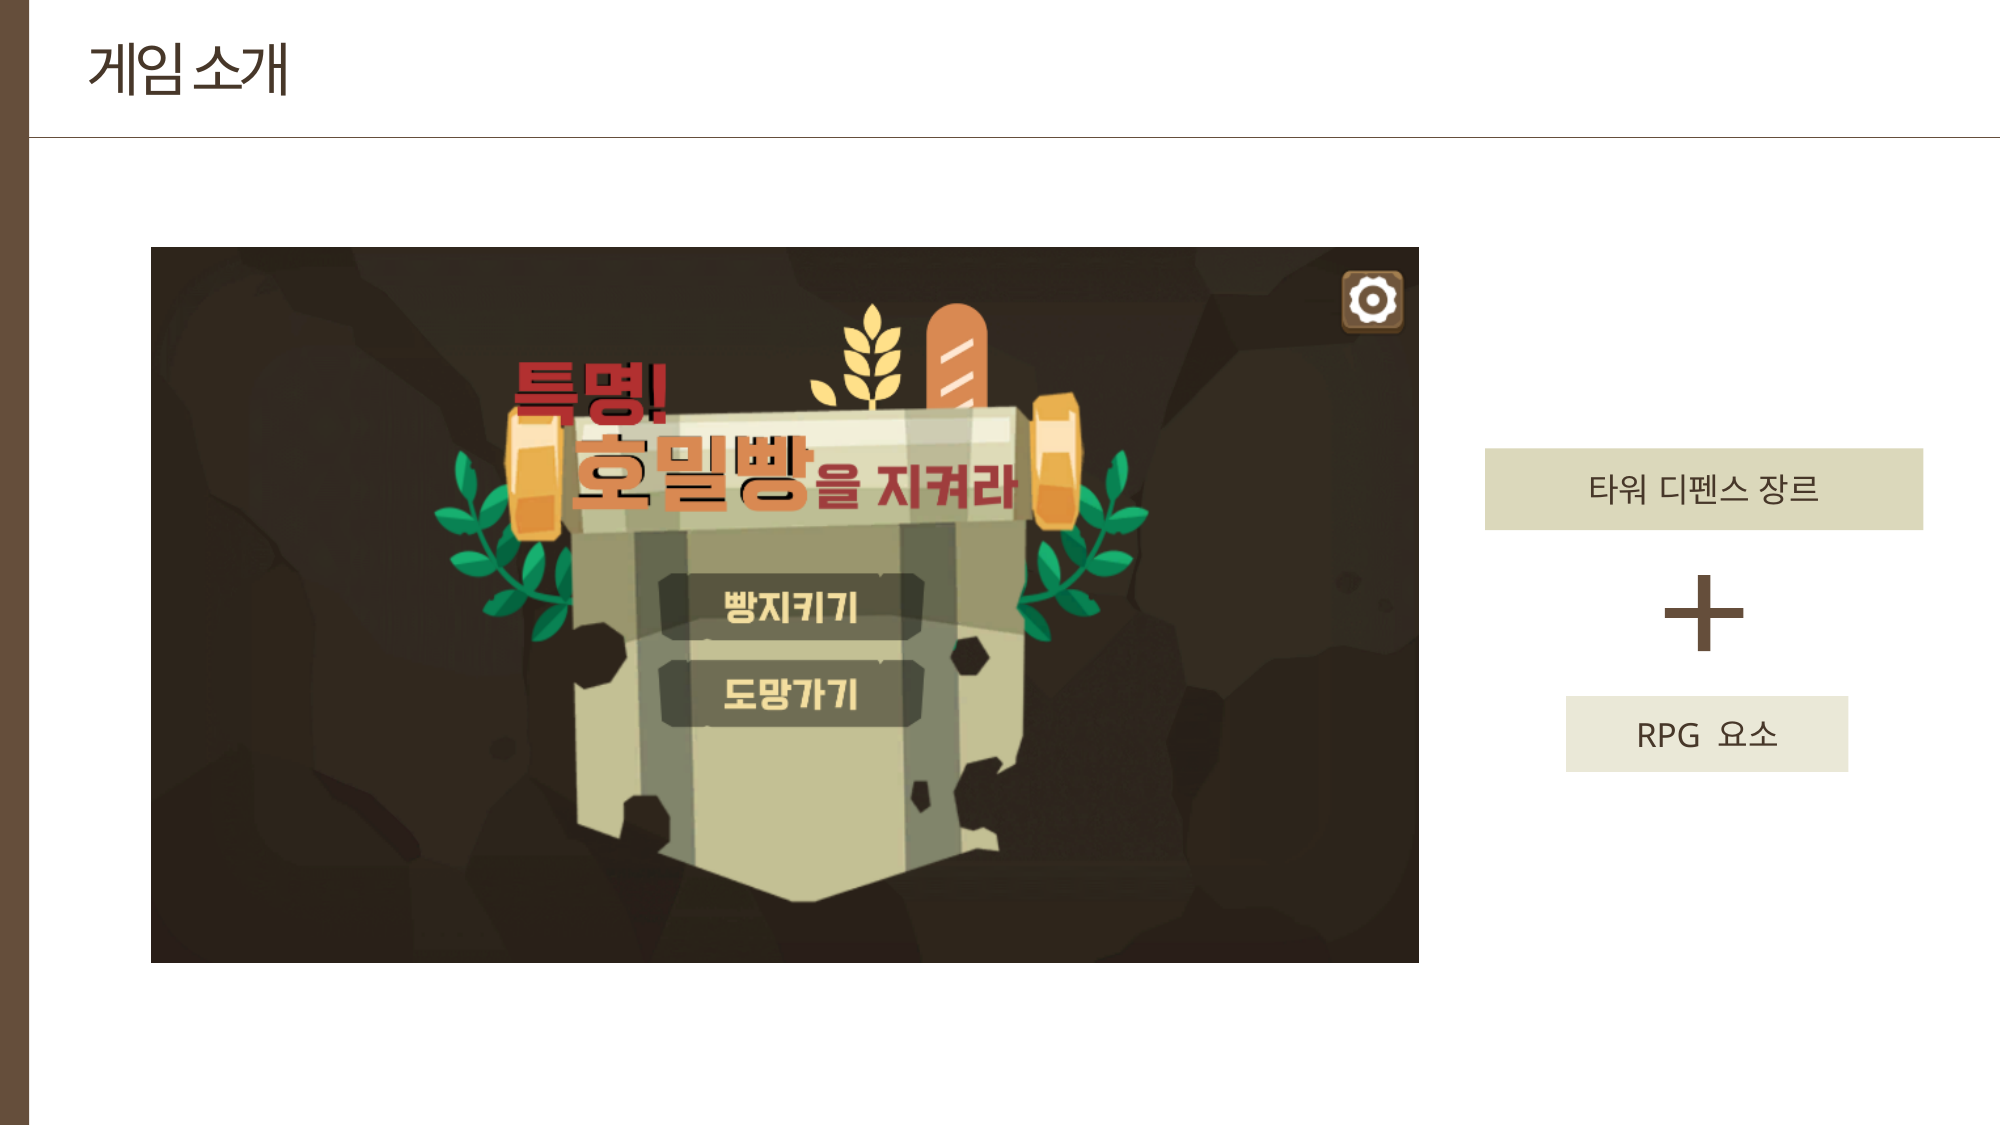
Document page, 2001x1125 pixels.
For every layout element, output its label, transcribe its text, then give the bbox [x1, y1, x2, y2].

text_box 타워 디펜스 장르 [1484, 447, 1924, 531]
text_box RPG 요소 [1565, 695, 1849, 773]
text_box [1664, 574, 1744, 652]
text_box [0, 0, 30, 1125]
picture [151, 247, 1419, 963]
text_box 게임 소개 [71, 25, 307, 111]
